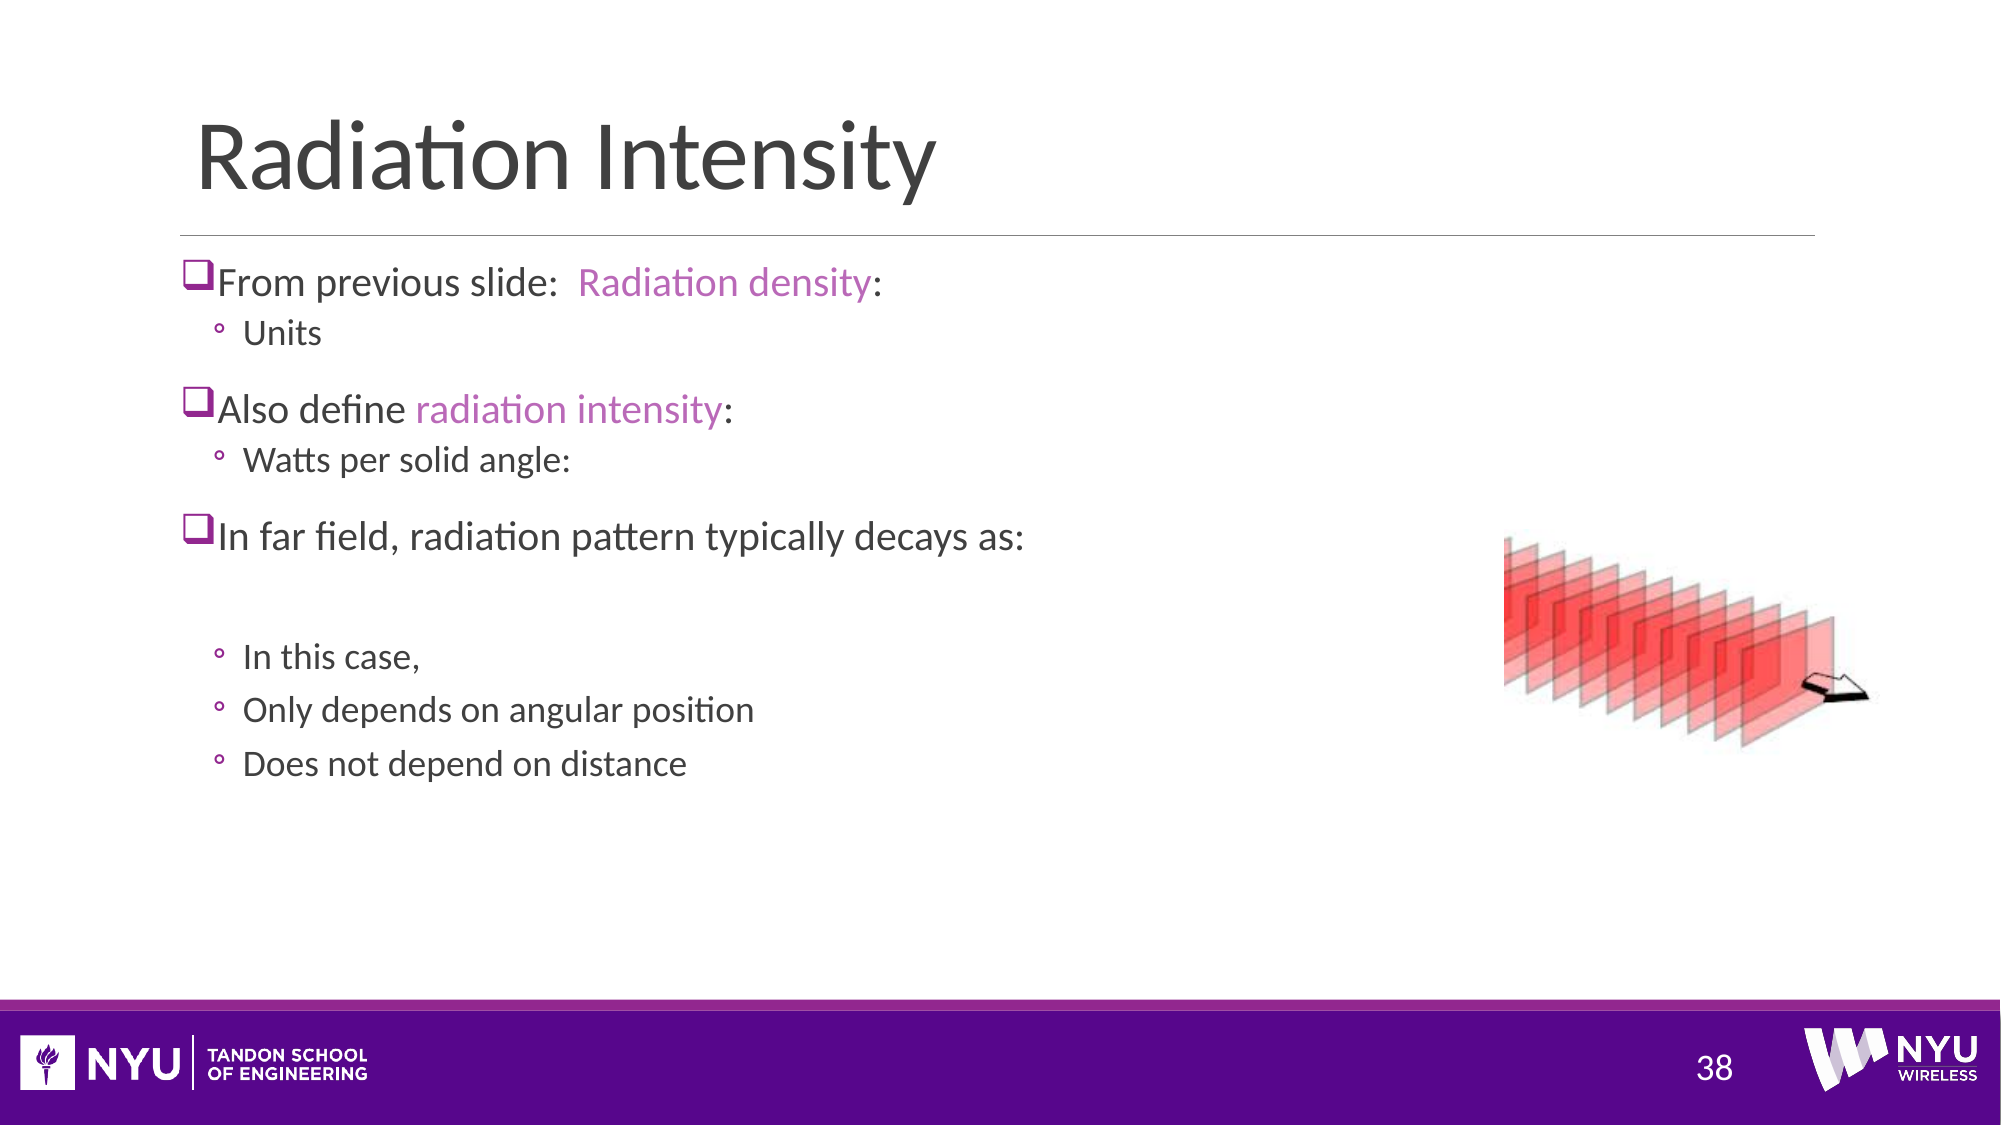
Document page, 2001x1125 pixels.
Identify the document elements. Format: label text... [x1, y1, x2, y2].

slide_number 38 [1533, 1035, 1749, 1096]
picture [1503, 528, 1880, 760]
title Radiation Intensity [180, 47, 1830, 218]
